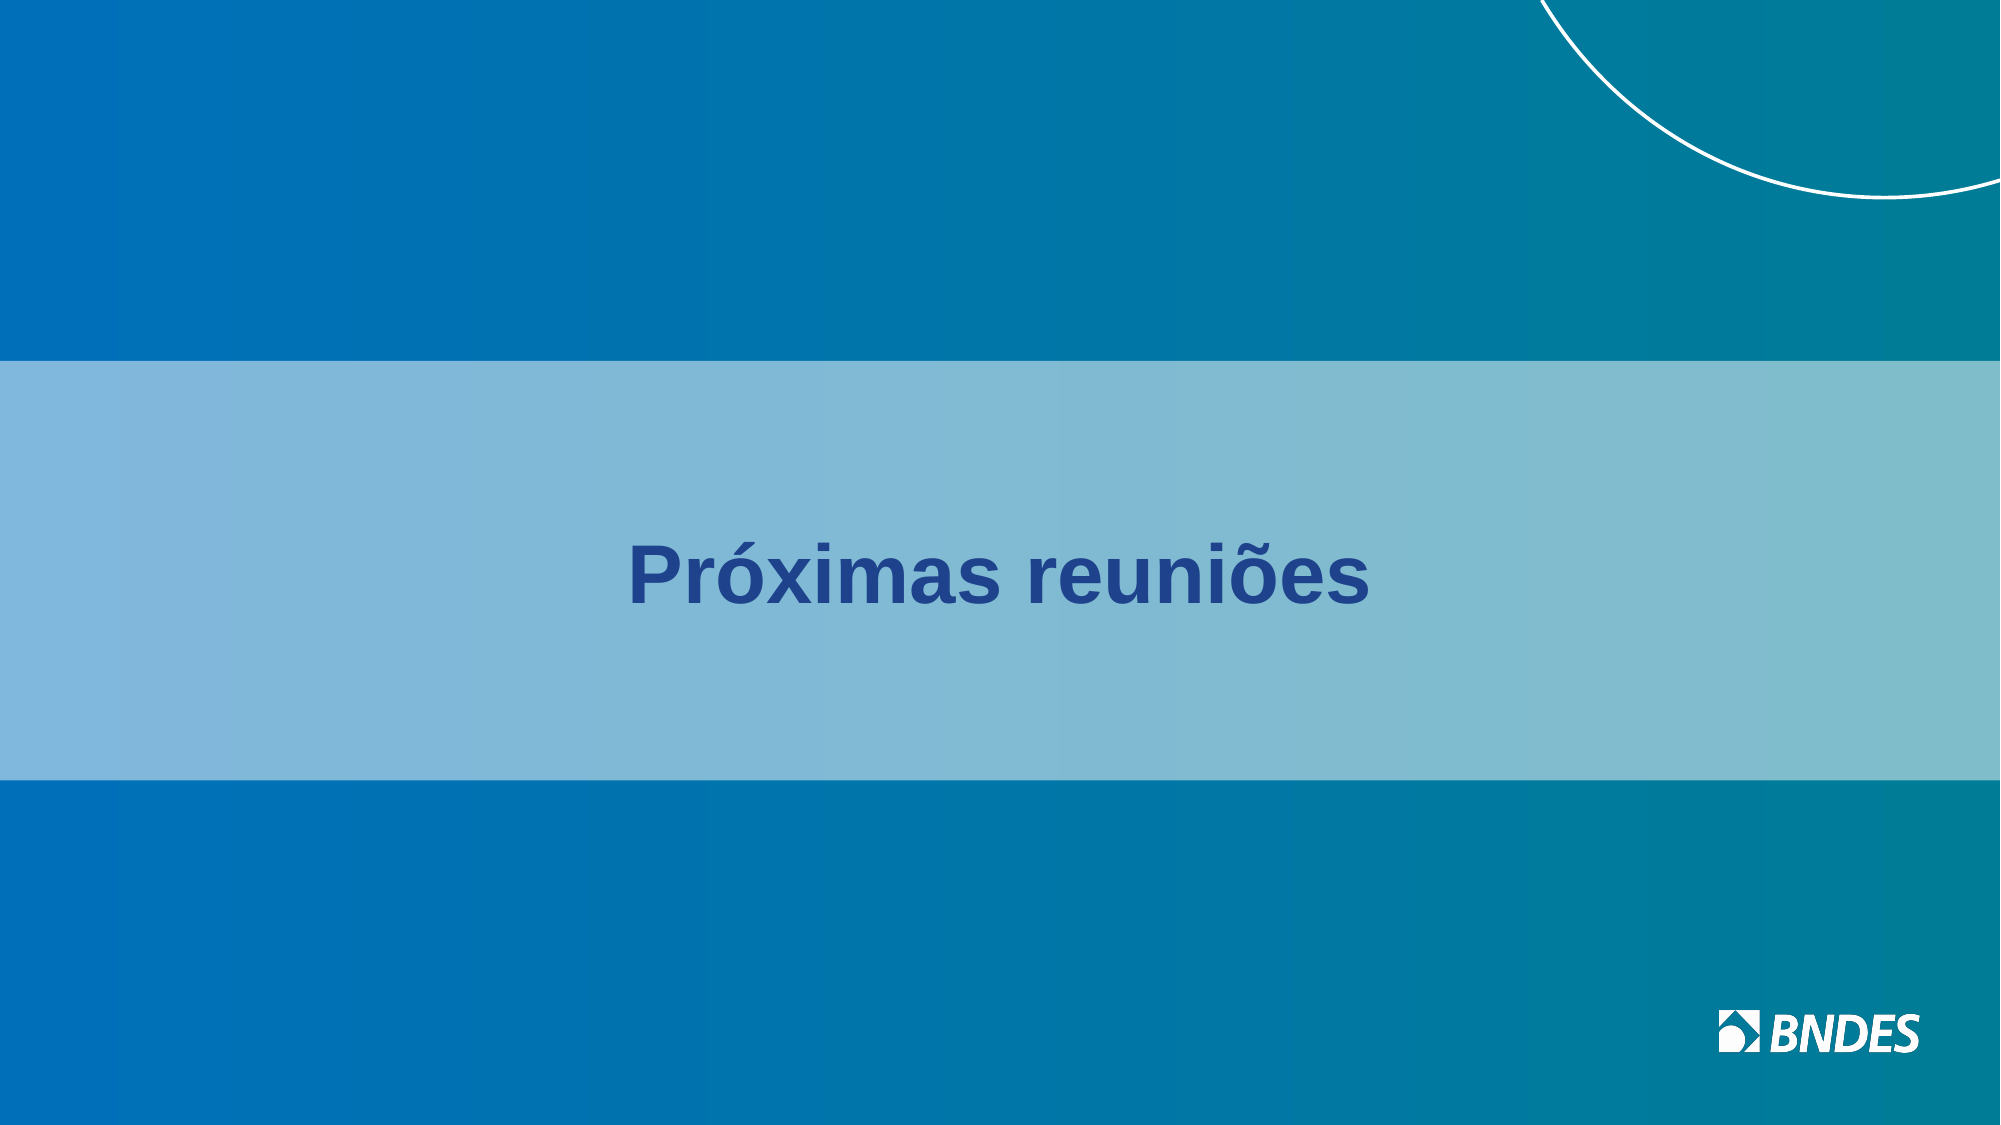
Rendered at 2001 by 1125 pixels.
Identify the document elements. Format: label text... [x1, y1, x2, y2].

picture [1720, 1026, 1745, 1052]
picture [1738, 1011, 1759, 1033]
picture [1835, 1015, 1867, 1052]
picture [1800, 1015, 1834, 1052]
picture [1720, 1011, 1733, 1024]
picture [1746, 1038, 1759, 1052]
picture [1771, 1015, 1797, 1052]
text_box Próximas reuniões [0, 360, 2000, 781]
picture [1870, 1010, 1920, 1053]
